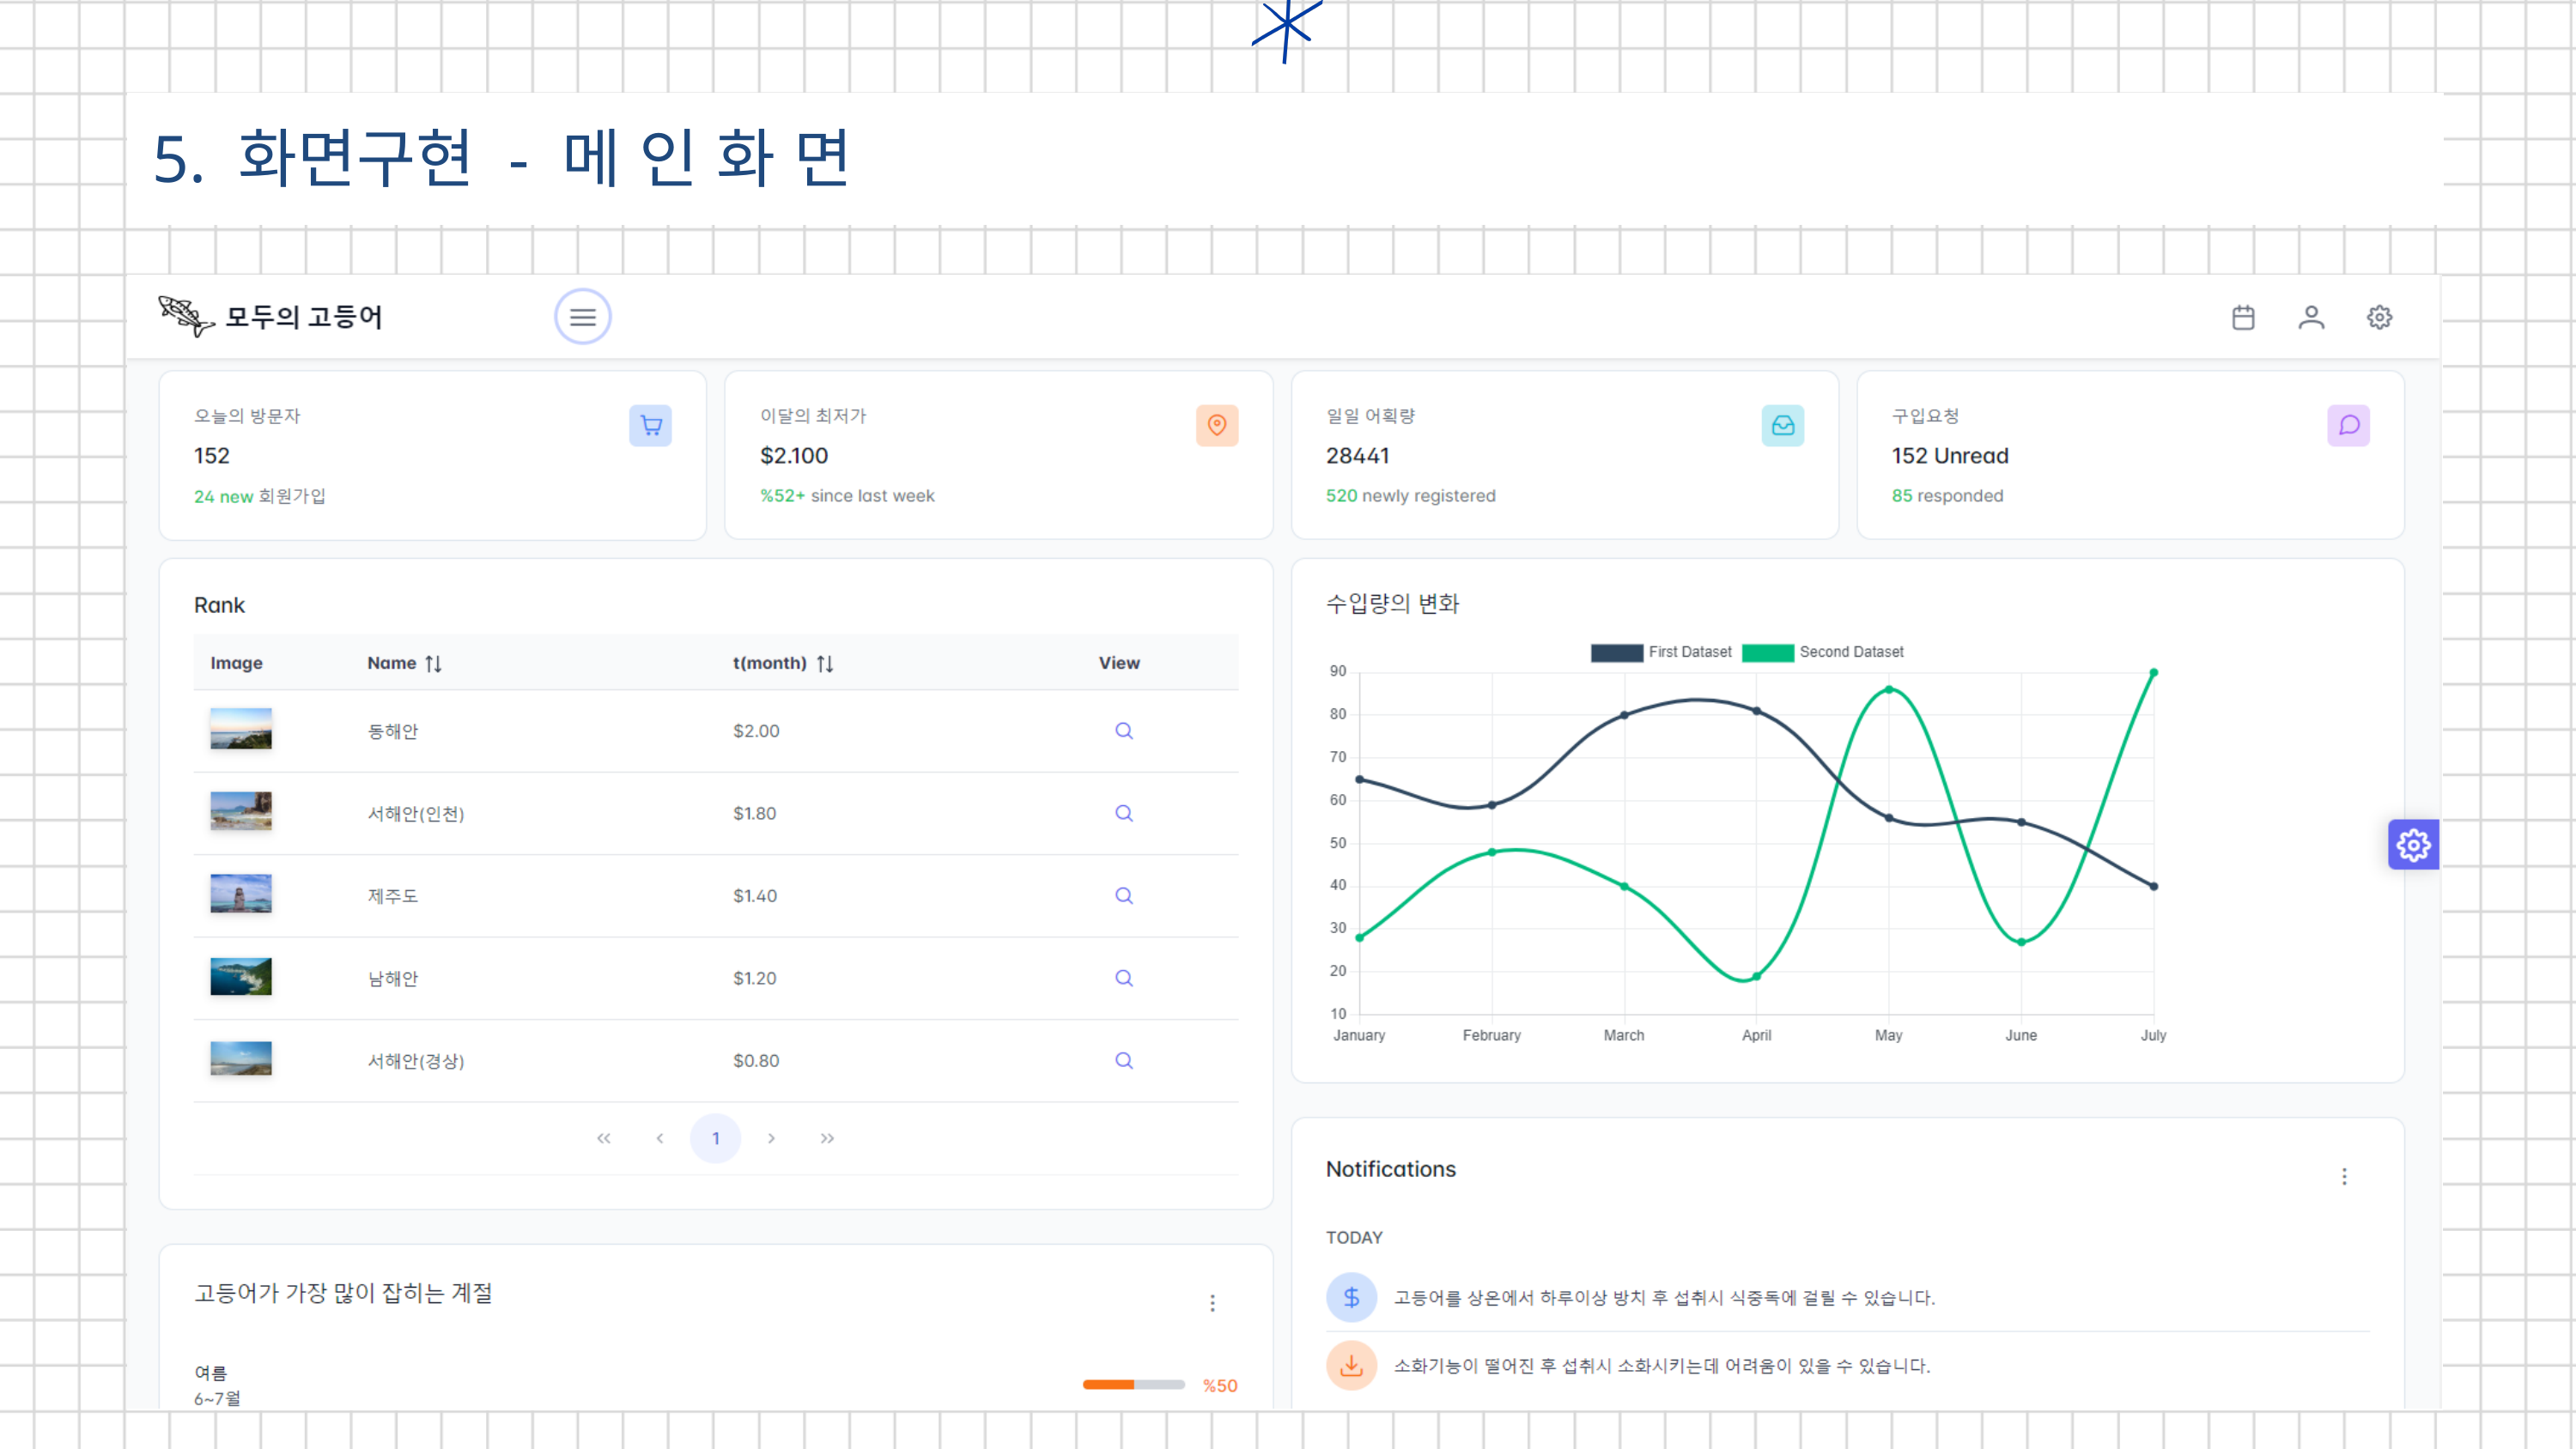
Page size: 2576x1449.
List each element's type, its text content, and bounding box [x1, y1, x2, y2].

text_box [127, 92, 2444, 225]
text_box 5. 화면구현 - 메 인 화 면 [152, 118, 1179, 196]
text_box [0, 0, 2576, 1449]
picture [127, 275, 2443, 1409]
text_box [1249, 0, 1323, 69]
